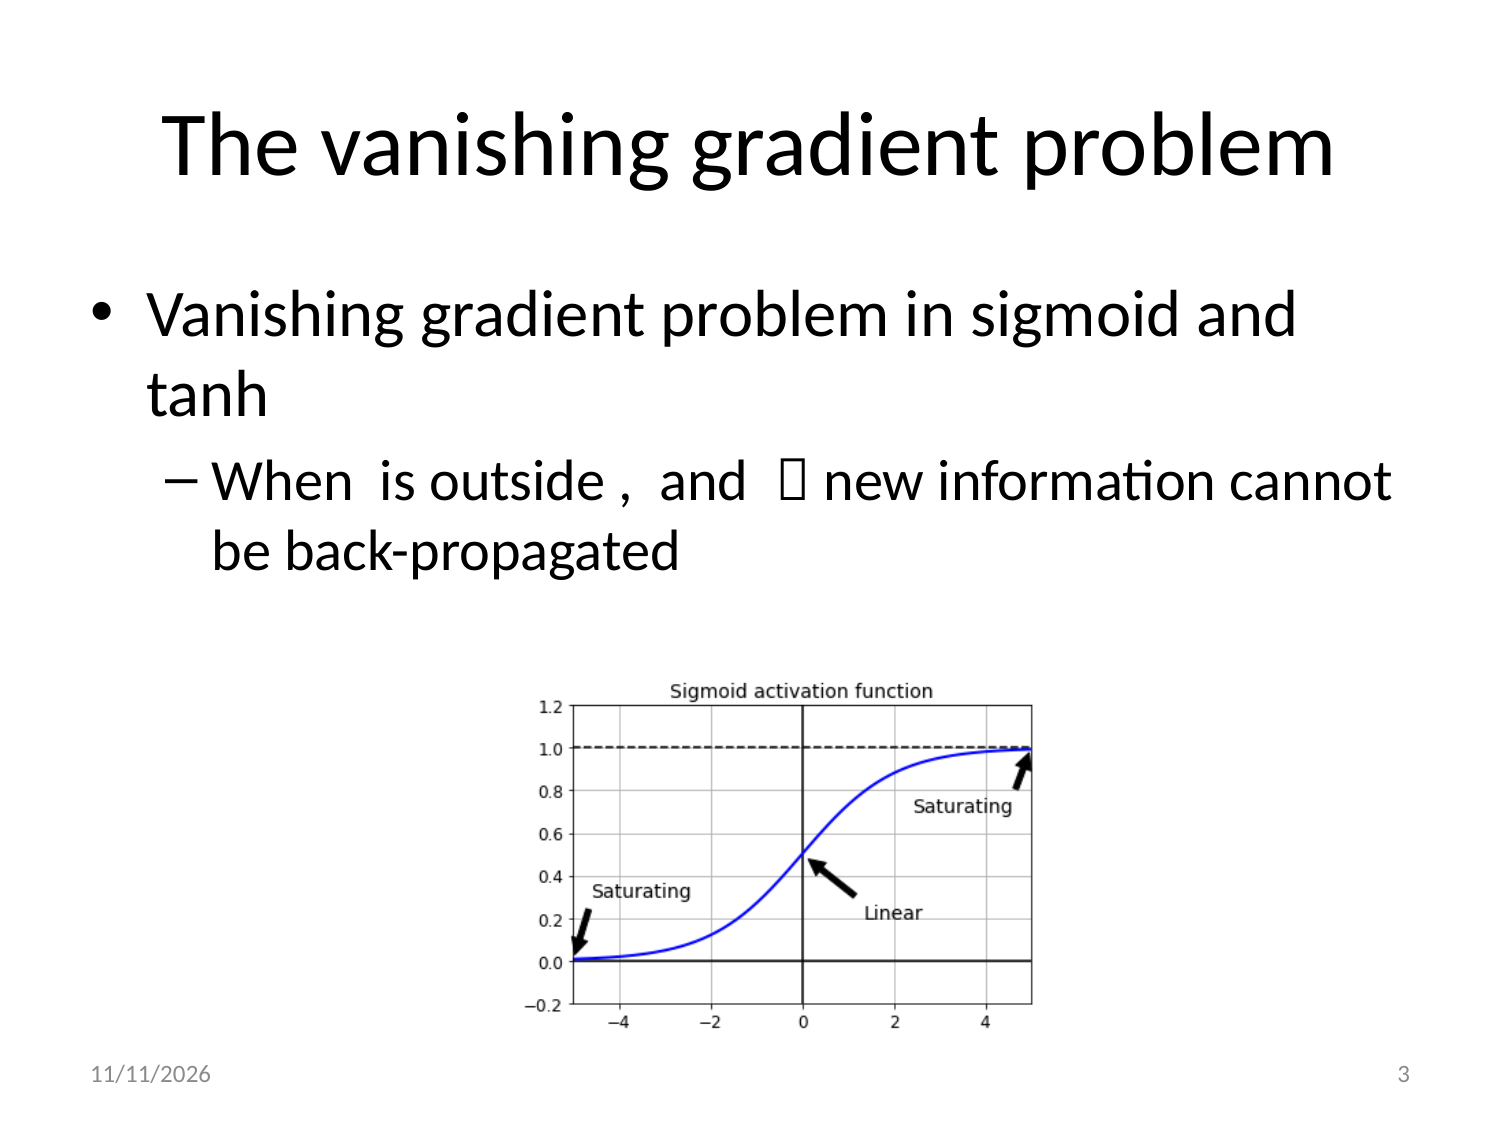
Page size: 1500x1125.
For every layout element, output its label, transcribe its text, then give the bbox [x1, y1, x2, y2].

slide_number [75, 1042, 425, 1103]
slide_number 3 [1074, 1042, 1425, 1103]
picture [510, 668, 1076, 1036]
title The vanishing gradient problem [75, 45, 1425, 233]
